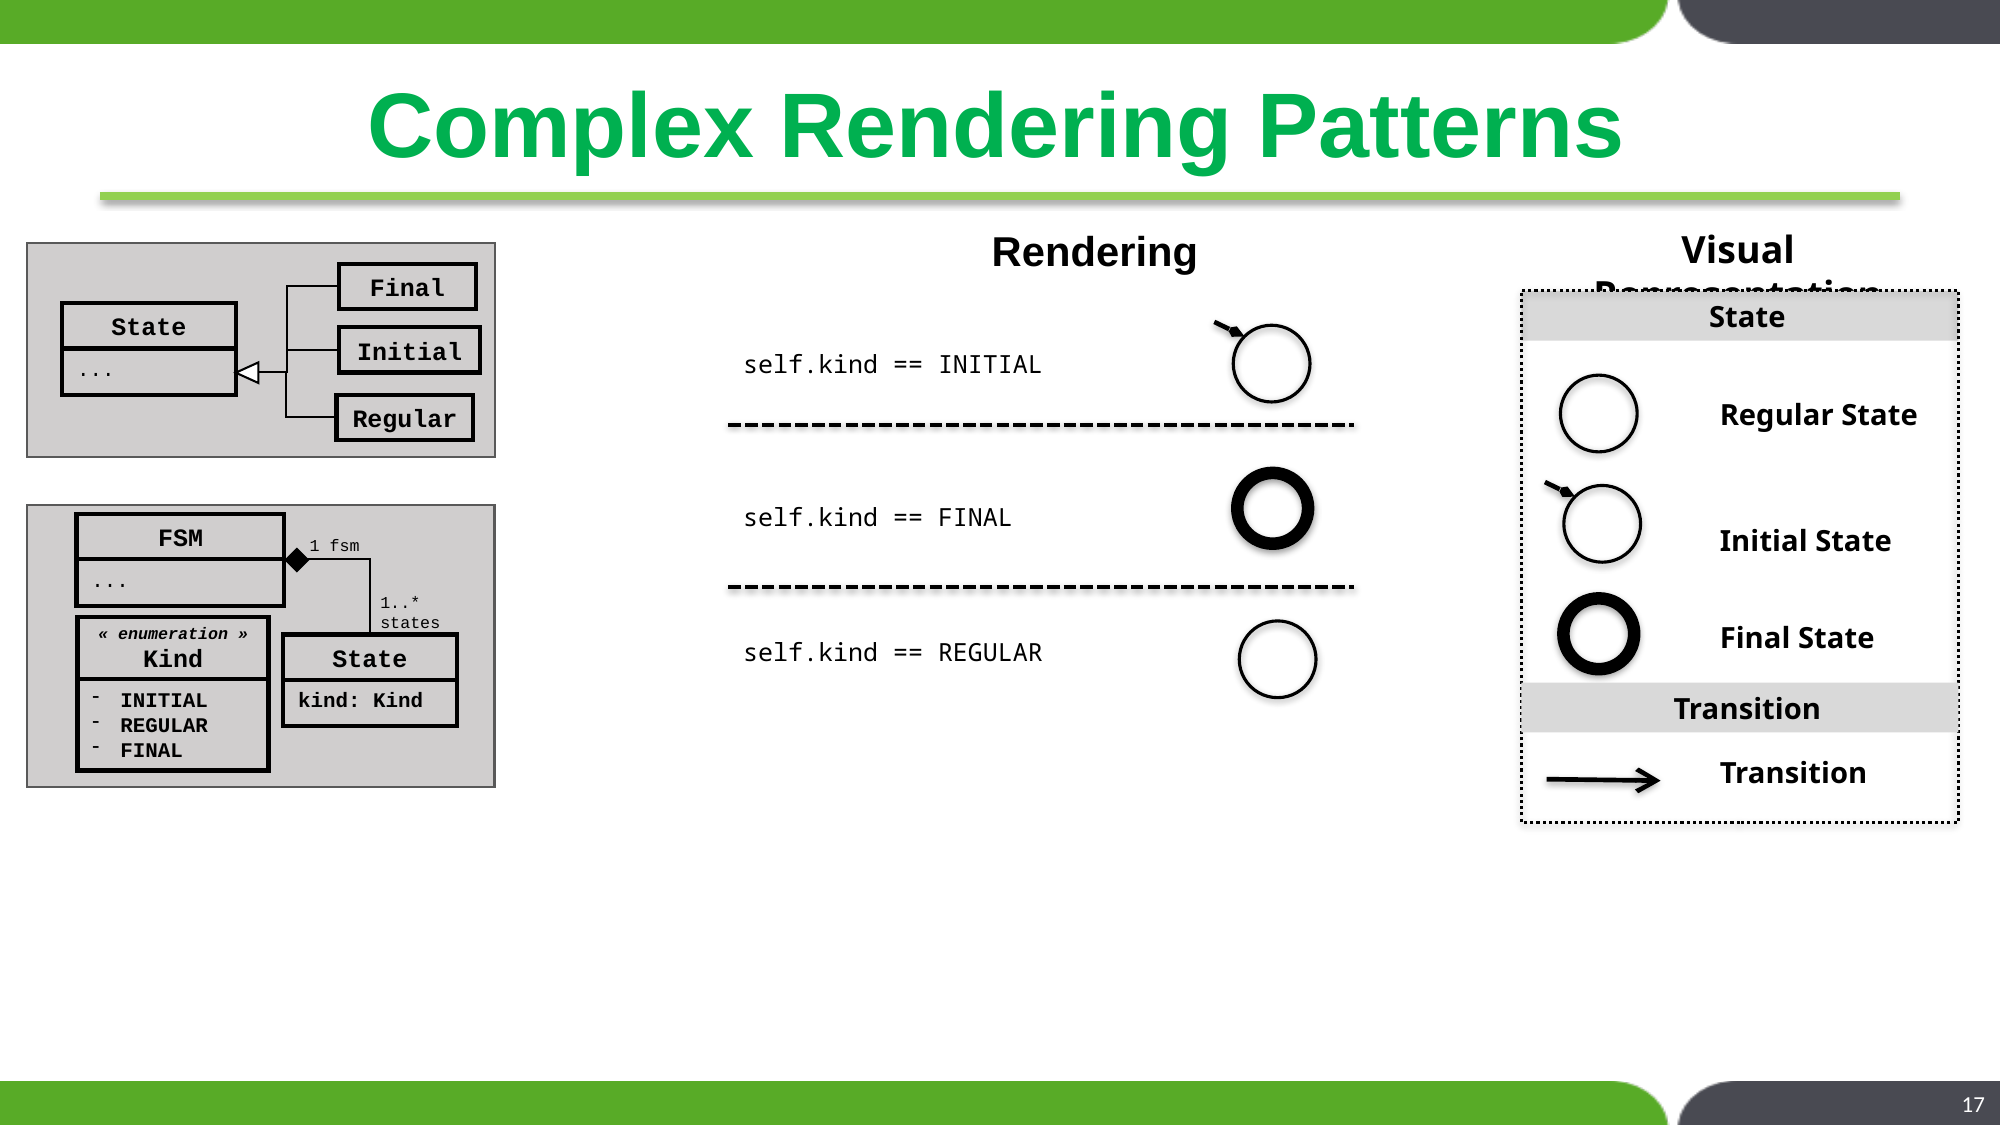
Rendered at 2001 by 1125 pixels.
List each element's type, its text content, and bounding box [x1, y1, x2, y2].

text_box Final [338, 263, 476, 309]
text_box [26, 504, 495, 787]
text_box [240, 349, 340, 372]
text_box Rendering [870, 217, 1320, 283]
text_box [235, 286, 340, 349]
text_box Initial [343, 327, 481, 373]
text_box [62, 302, 236, 395]
text_box [1235, 470, 1311, 546]
text_box Regular [336, 394, 474, 441]
text_box self.kind == INITIAL [728, 341, 1081, 387]
text_box [1231, 323, 1313, 405]
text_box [76, 513, 459, 771]
title Complex Rendering Patterns [253, 58, 1740, 189]
text_box Visual Representation [1519, 218, 1957, 289]
text_box [27, 242, 496, 457]
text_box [235, 380, 337, 418]
text_box self.kind == REGULAR [728, 629, 1081, 674]
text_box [1521, 289, 1959, 823]
text_box [1237, 618, 1319, 700]
text_box self.kind == FINAL [728, 494, 1081, 539]
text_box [1214, 321, 1245, 337]
slide_number 17 [1690, 1081, 2000, 1125]
